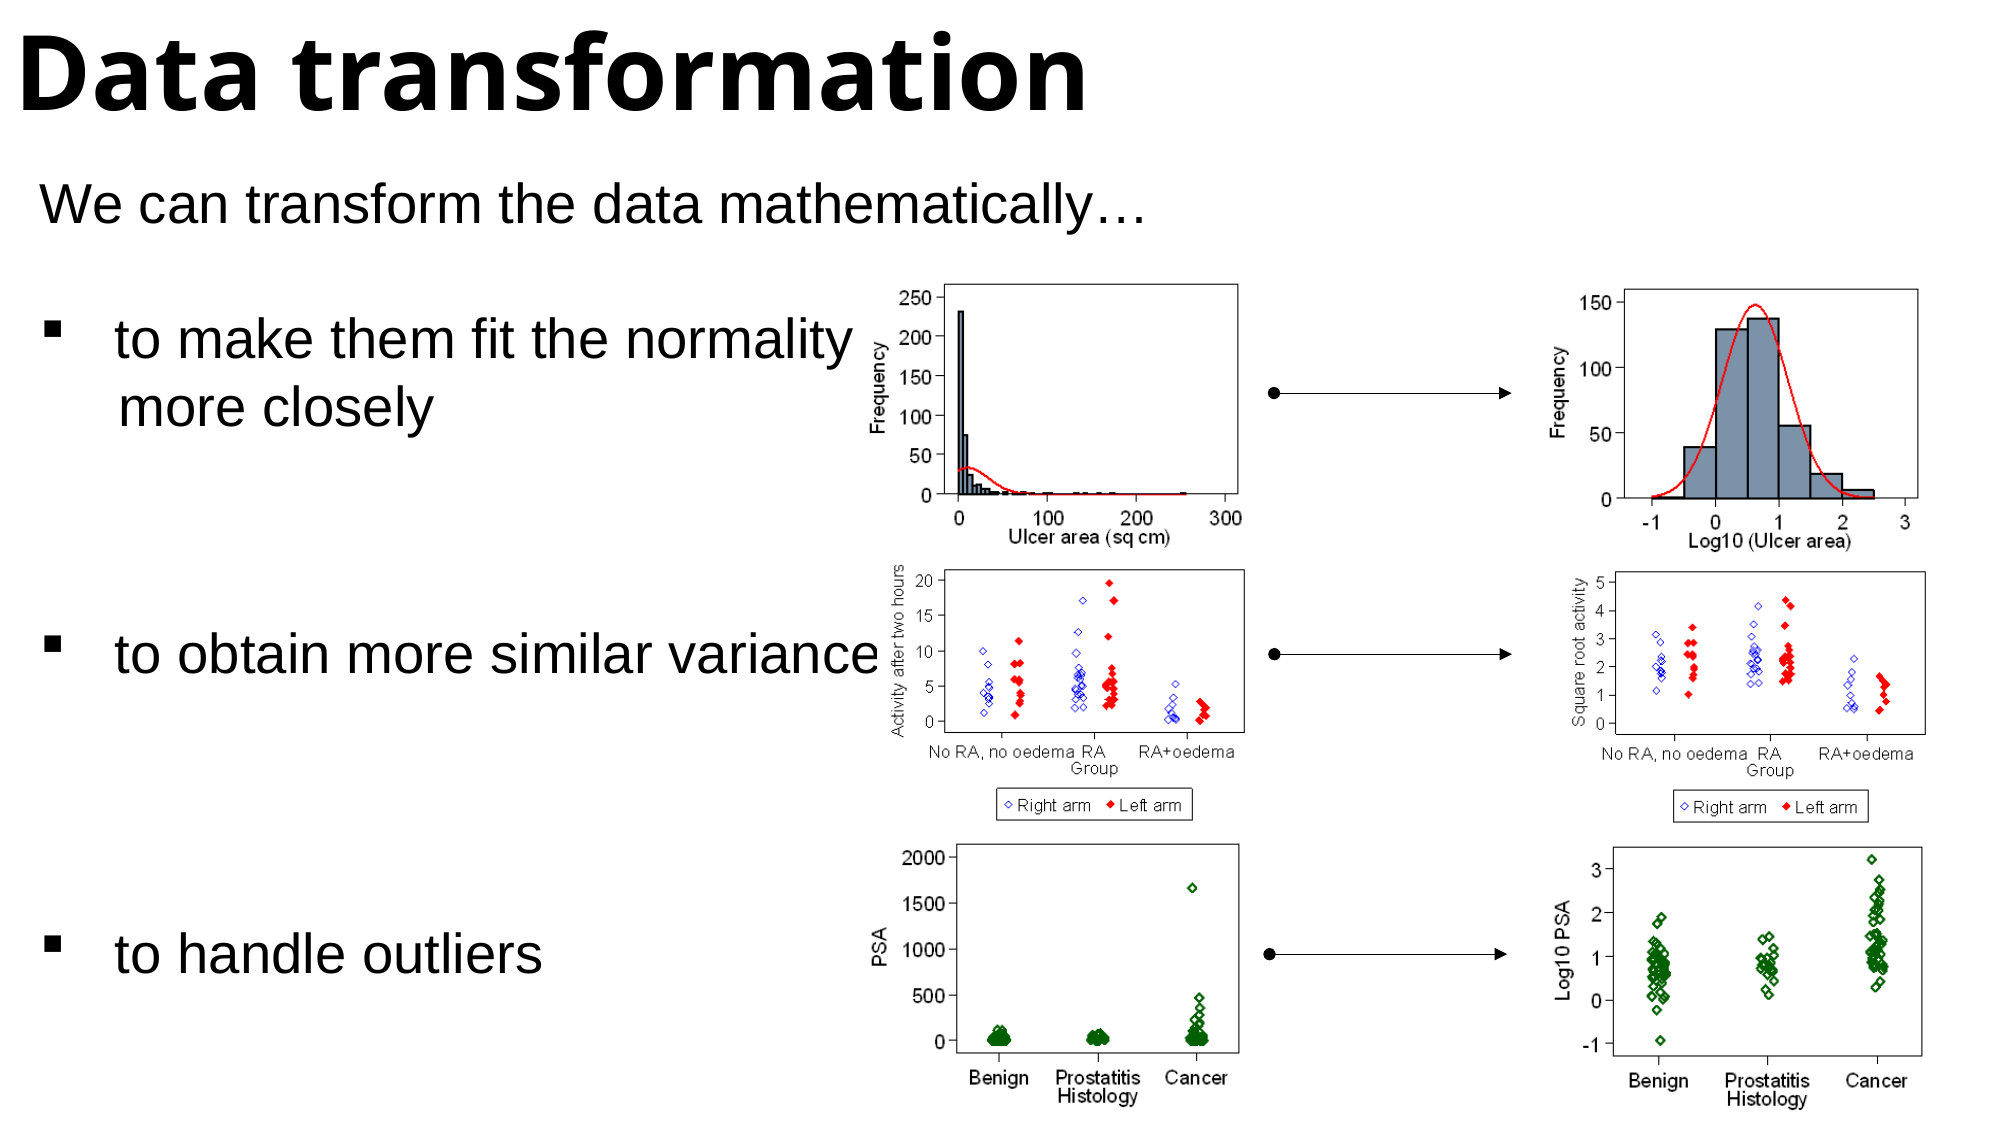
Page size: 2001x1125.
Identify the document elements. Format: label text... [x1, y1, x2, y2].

picture [856, 273, 1255, 1122]
text_box Data transformation [0, 0, 1503, 139]
picture [1536, 278, 1936, 1124]
text_box We can transform the data mathematically… to make them fit the normality more closely to obtain more similar variances to handle outliers [25, 160, 2000, 993]
